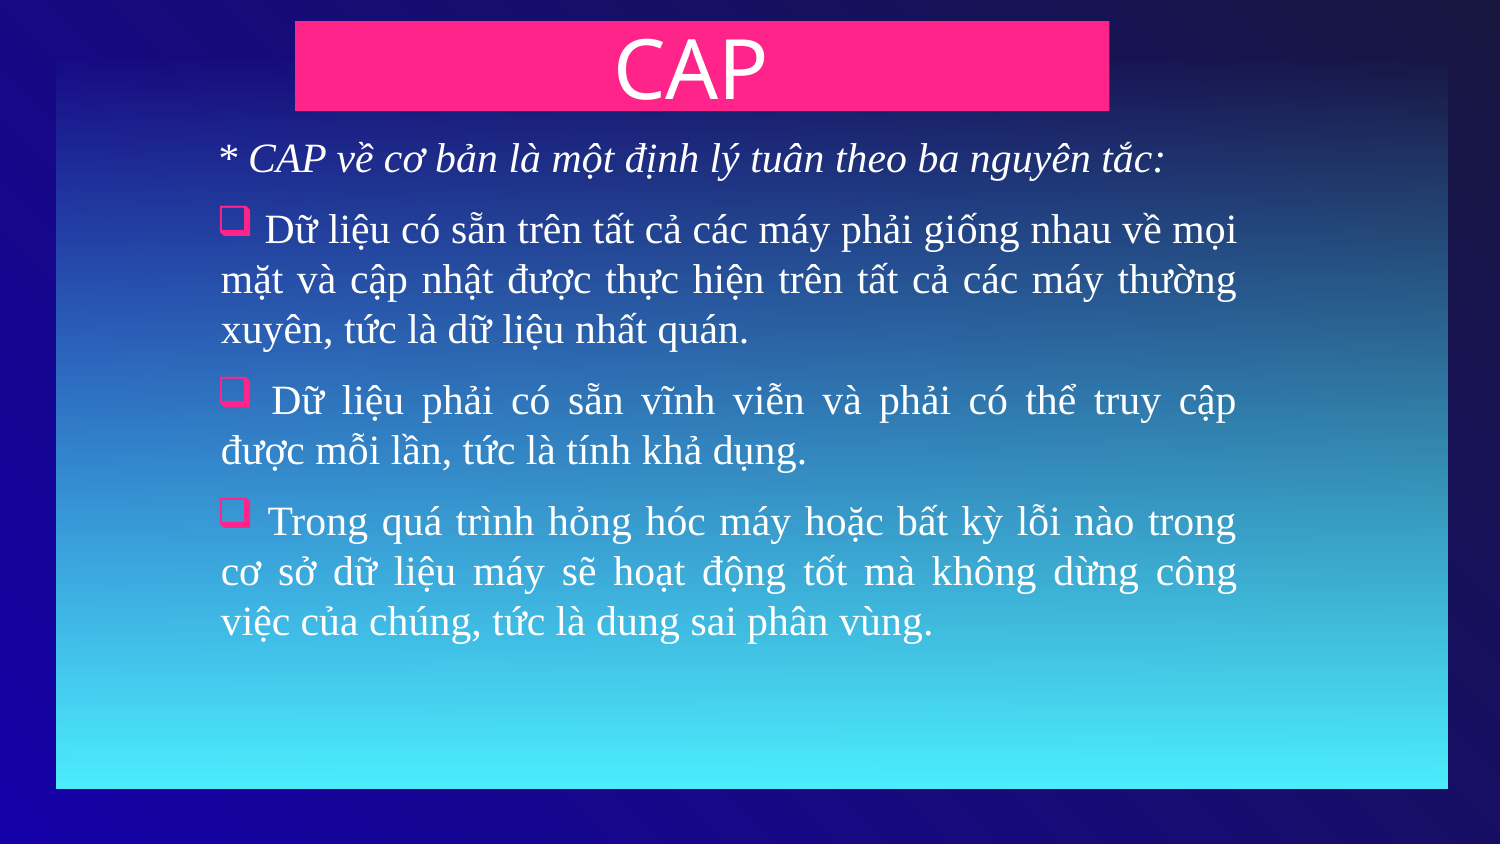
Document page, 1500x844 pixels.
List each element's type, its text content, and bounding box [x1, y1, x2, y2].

subtitle * CAP về cơ bản là một định lý tuân theo ba nguyên tắc: Dữ liệu có sẵn trên tất cả các máy phải giống nhau về mọi mặt và cập nhật được thực hiện trên tất cả các máy thường xuyên, tức là dữ liệu nhất quán. Dữ liệu phải có sẵn vĩnh viễn và phải có thể truy cập được mỗi lần, tức là tính khả dụng. Trong quá trình hỏng hóc máy hoặc bất kỳ lỗi nào trong cơ sở dữ liệu máy sẽ hoạt động tốt mà không dừng công việc của chúng, tức là dung sai phân vùng. [201, 66, 1253, 683]
title CAP [295, 21, 1110, 66]
